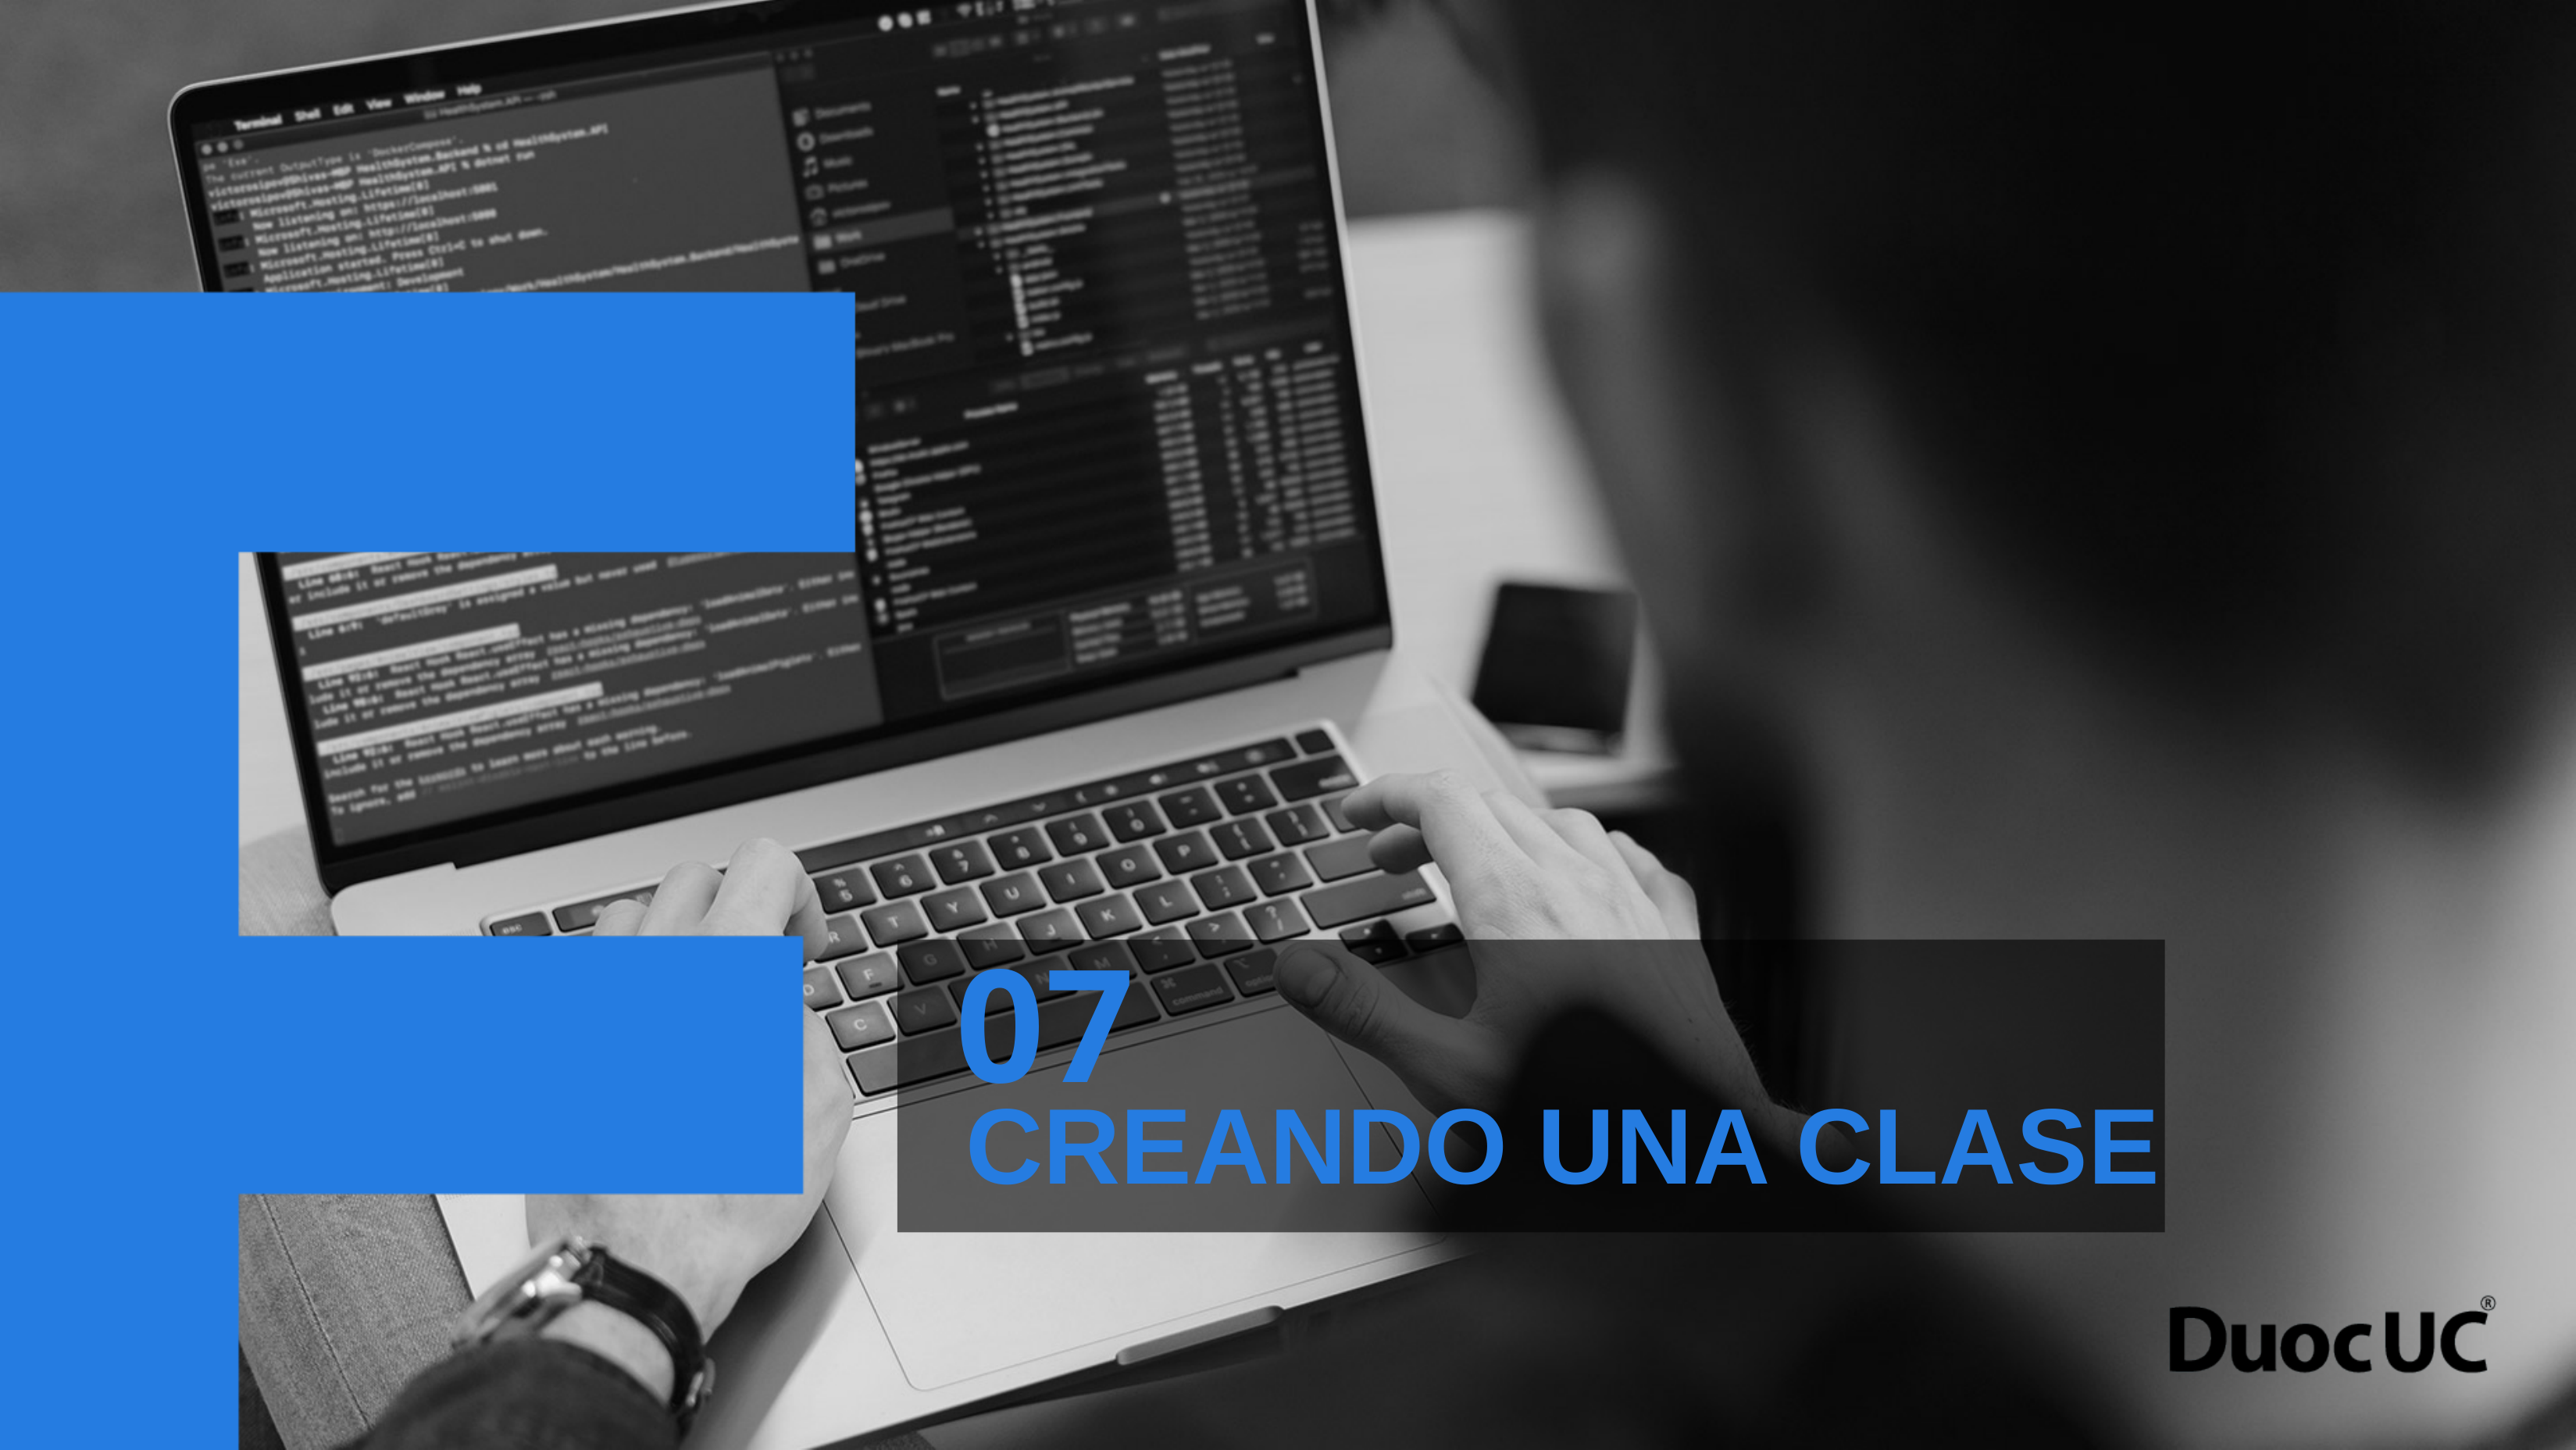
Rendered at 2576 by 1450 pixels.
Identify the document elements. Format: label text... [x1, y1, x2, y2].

text_box 07 [955, 926, 1201, 1114]
picture [0, 0, 2576, 1450]
title CREANDO UNA CLASE [965, 1076, 2167, 1337]
